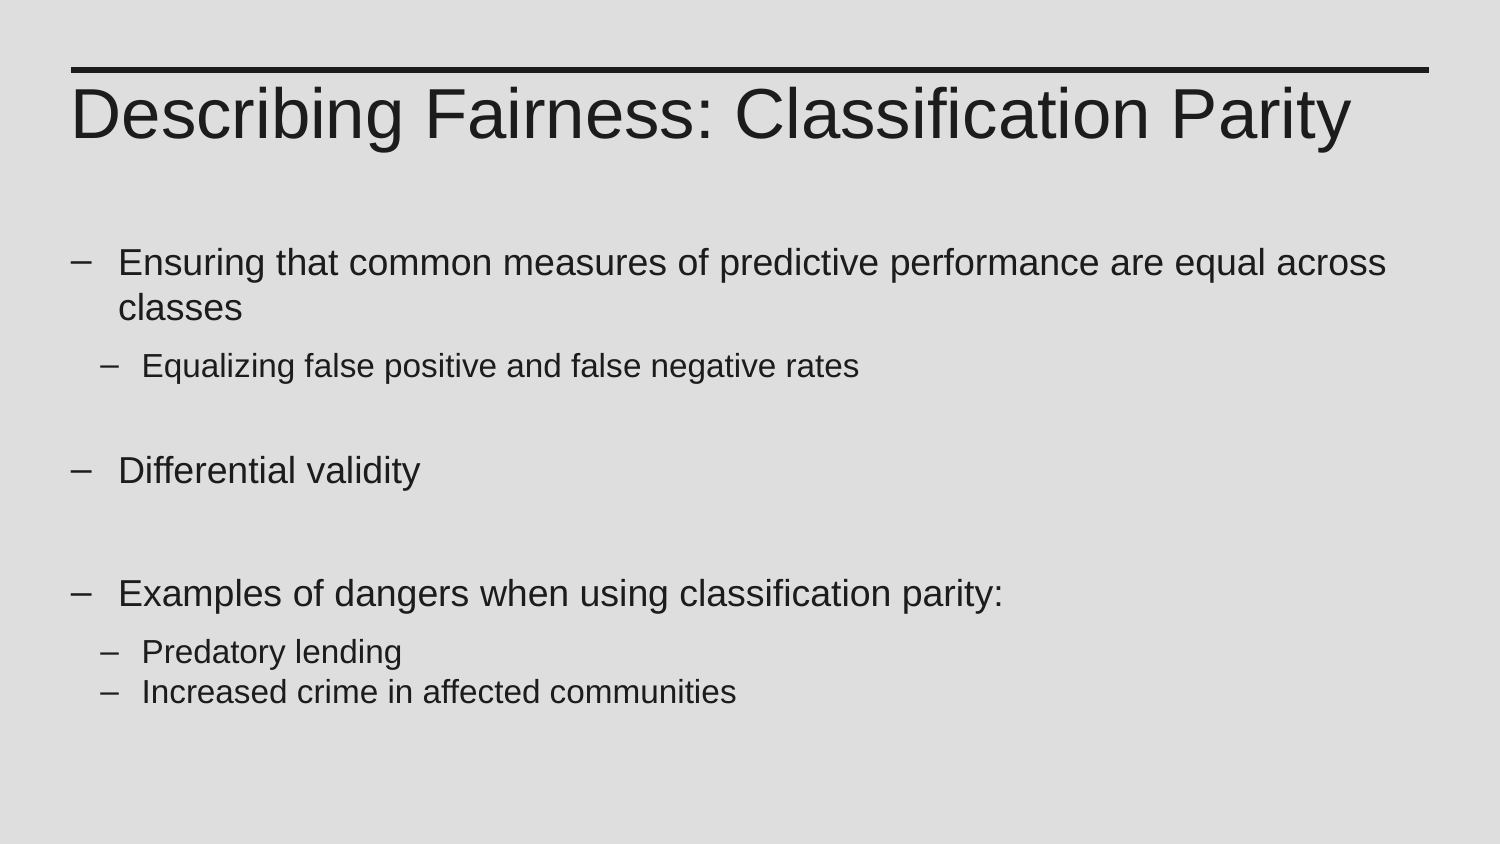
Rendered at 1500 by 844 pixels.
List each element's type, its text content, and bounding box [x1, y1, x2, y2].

list Ensuring that common measures of predictive performance are equal across classes Equalizing false positive and false negative rates Differential validity Examples of dangers when using classification parity: Predatory lending Increased crime in affected communities [70, 237, 1430, 713]
list Describing Fairness: Classification Parity [70, 67, 1430, 183]
